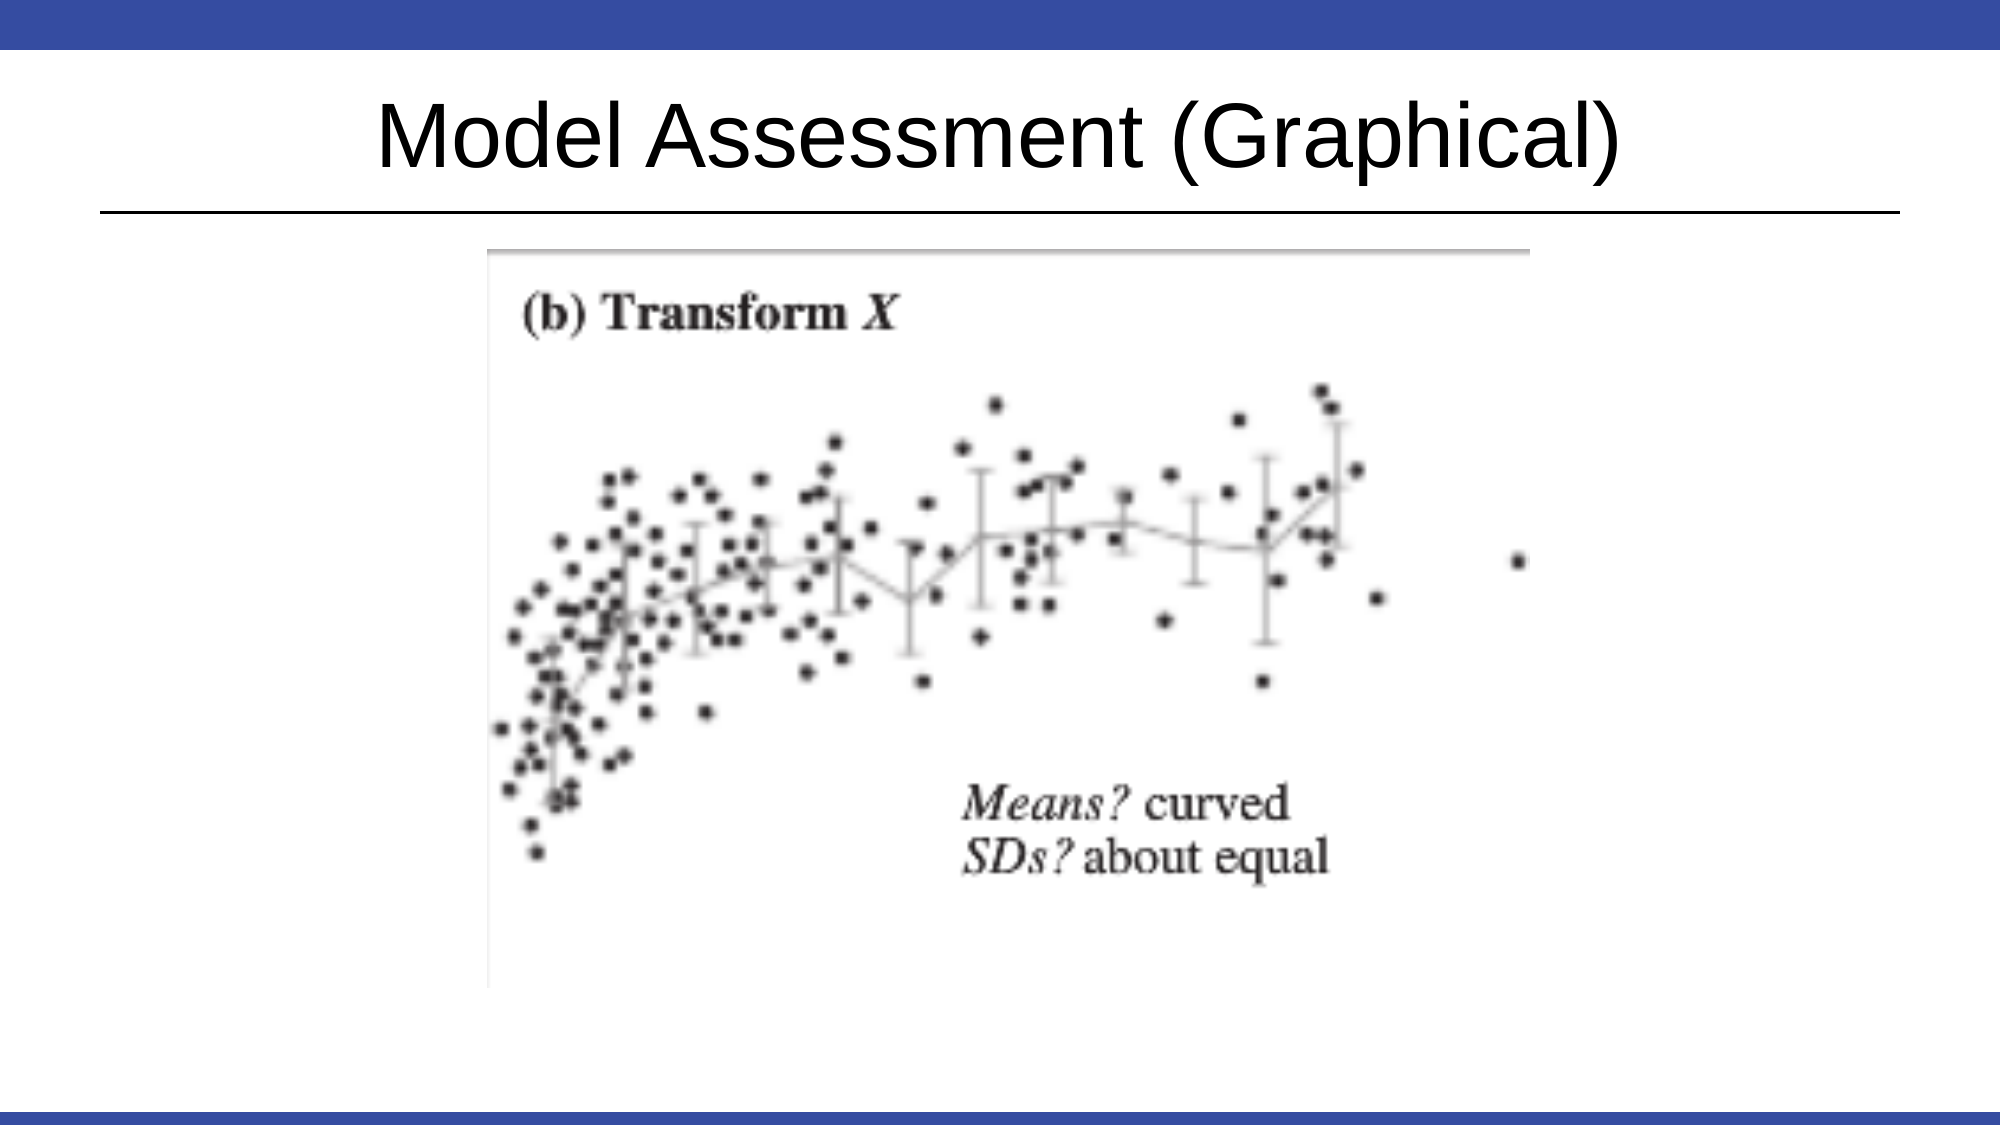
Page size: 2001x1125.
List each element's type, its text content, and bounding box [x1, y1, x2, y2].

title Model Assessment (Graphical) [99, 37, 1900, 225]
picture [487, 249, 1531, 988]
